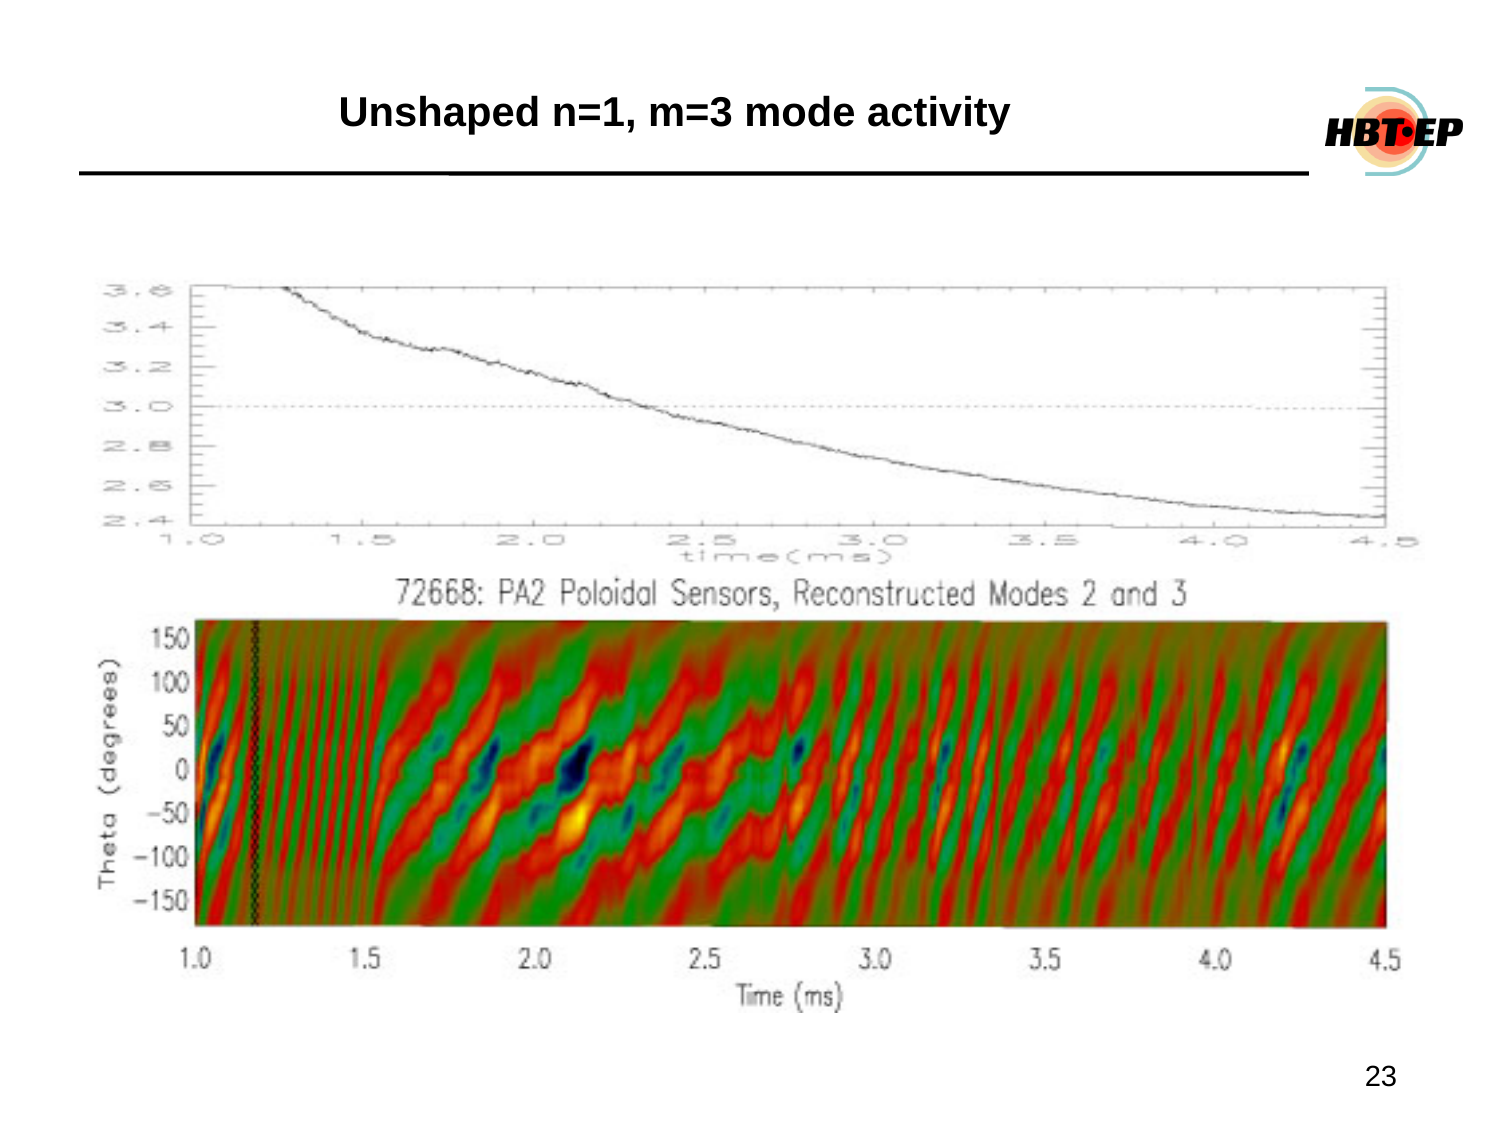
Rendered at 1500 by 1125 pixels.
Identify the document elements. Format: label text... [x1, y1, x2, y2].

picture [1325, 87, 1463, 176]
title Unshaped n=1, m=3 mode activity [37, 53, 1313, 166]
picture [74, 262, 1426, 1013]
